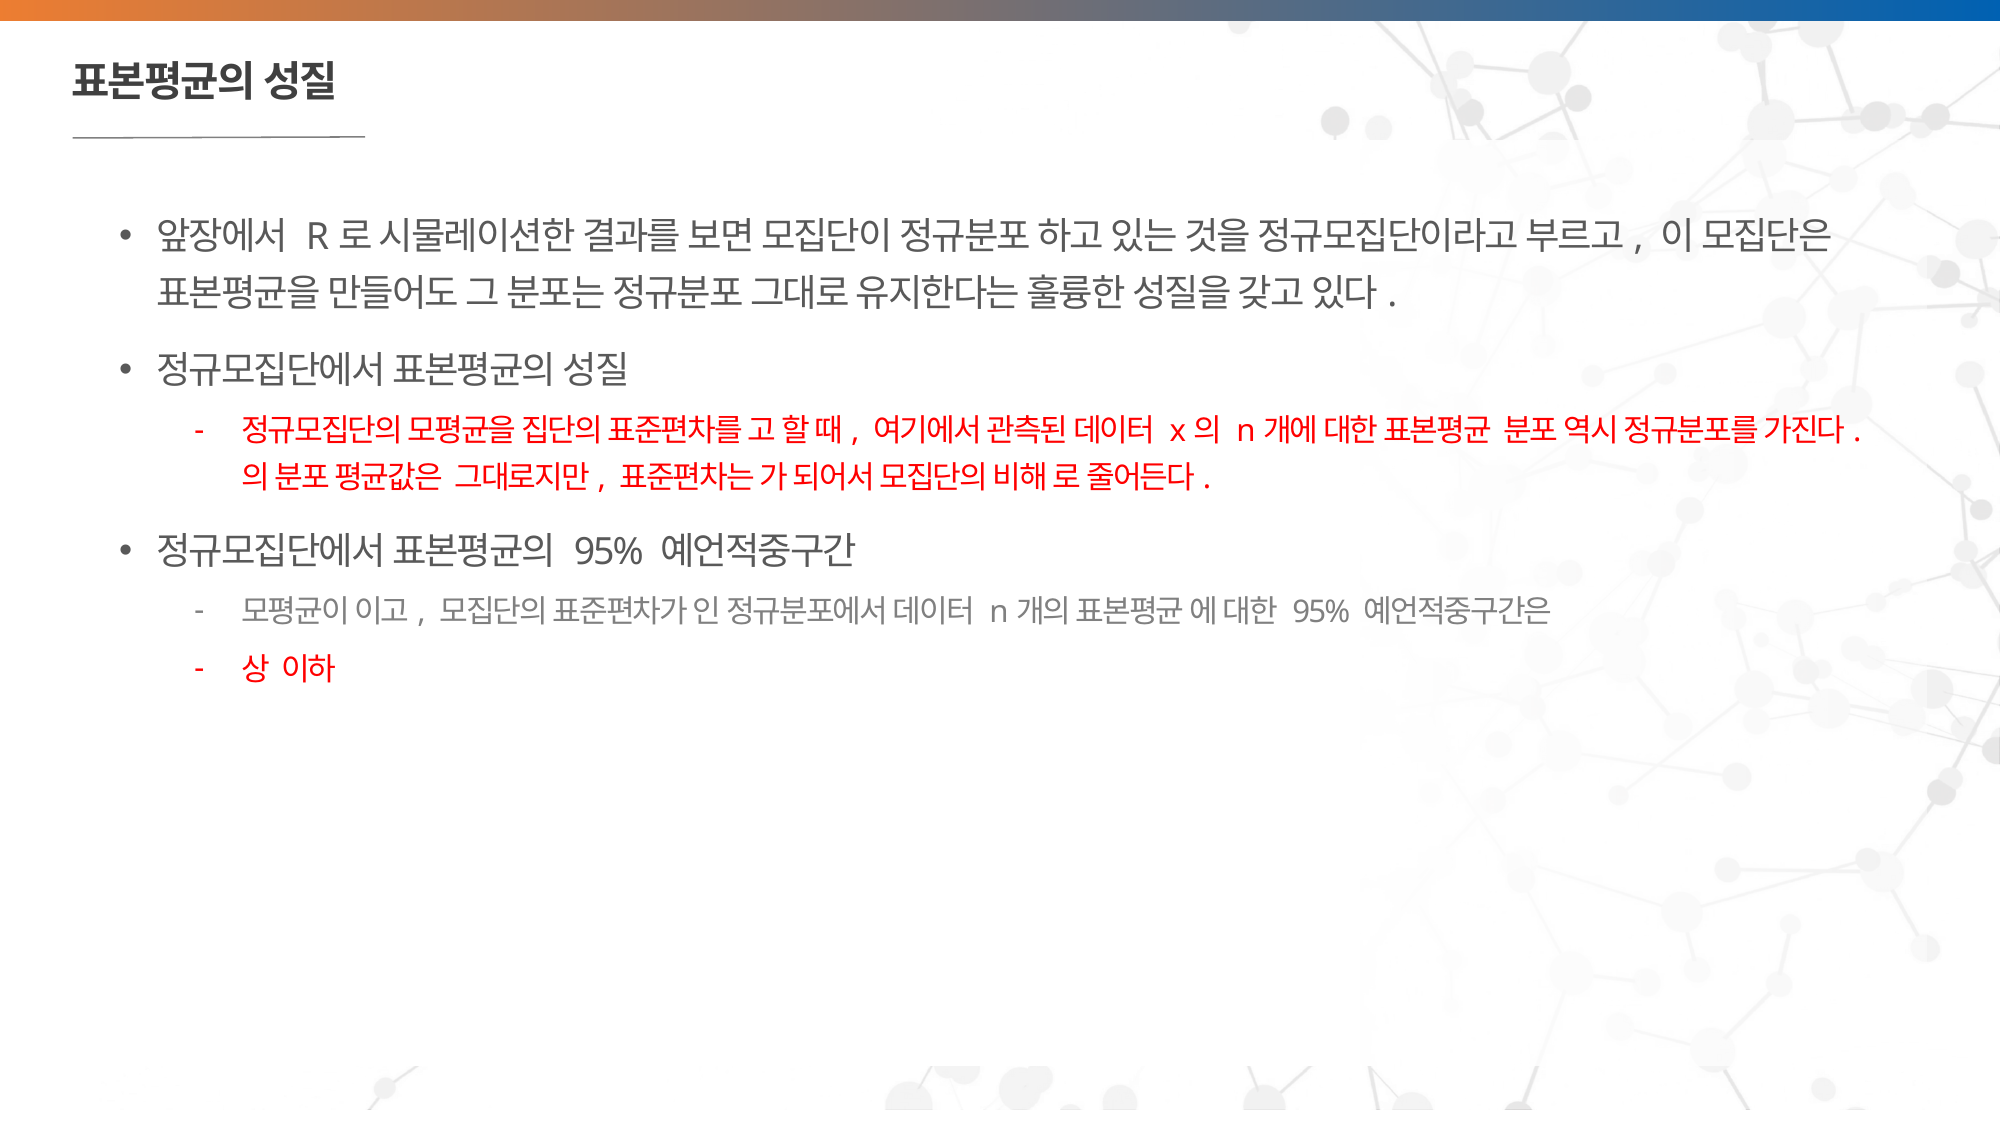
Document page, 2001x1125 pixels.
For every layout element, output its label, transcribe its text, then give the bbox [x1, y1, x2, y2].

title 표본평균의 성질 [56, 49, 1162, 117]
